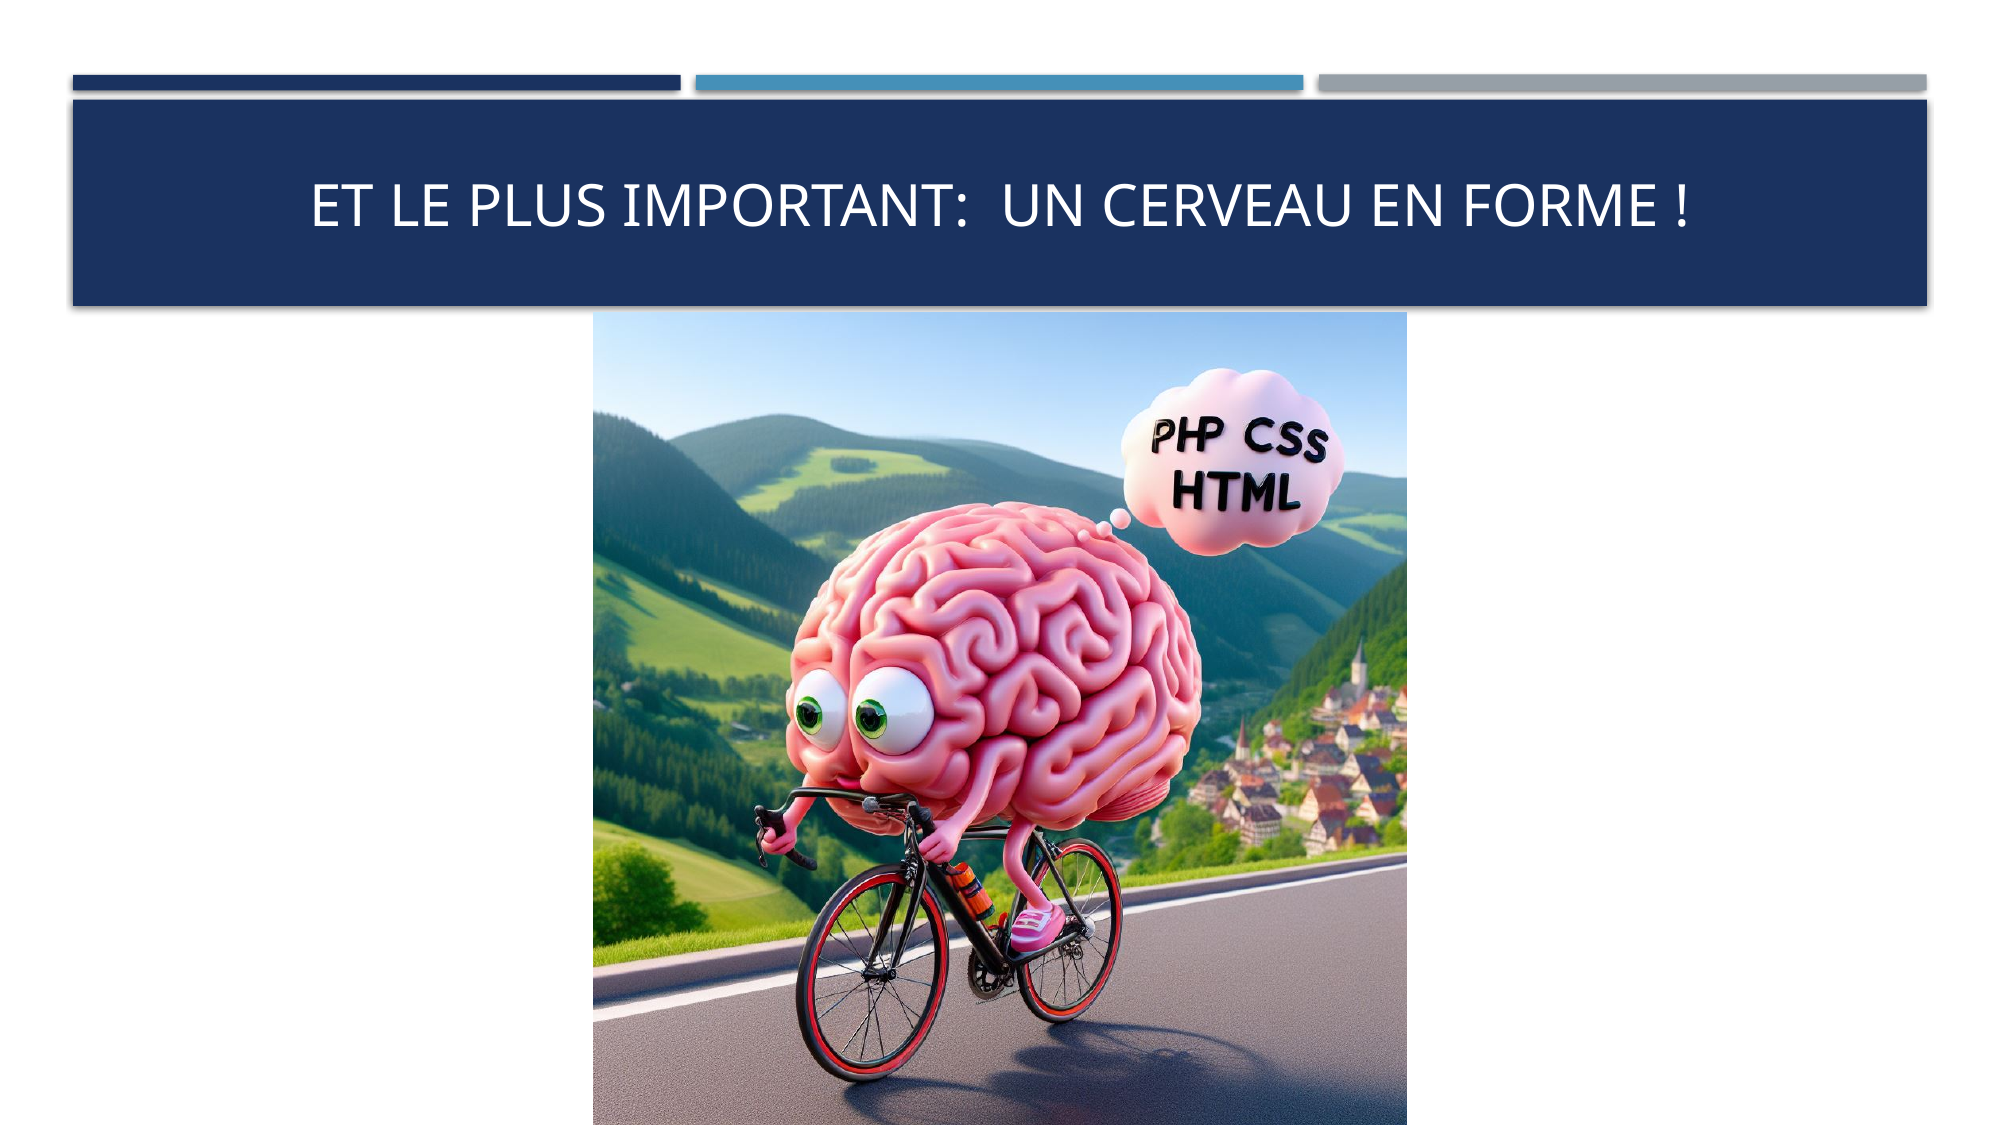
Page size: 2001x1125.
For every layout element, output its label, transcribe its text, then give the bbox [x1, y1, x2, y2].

title Et le plus important: un cerveau en forme ! [95, 147, 1905, 247]
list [593, 311, 1407, 1125]
